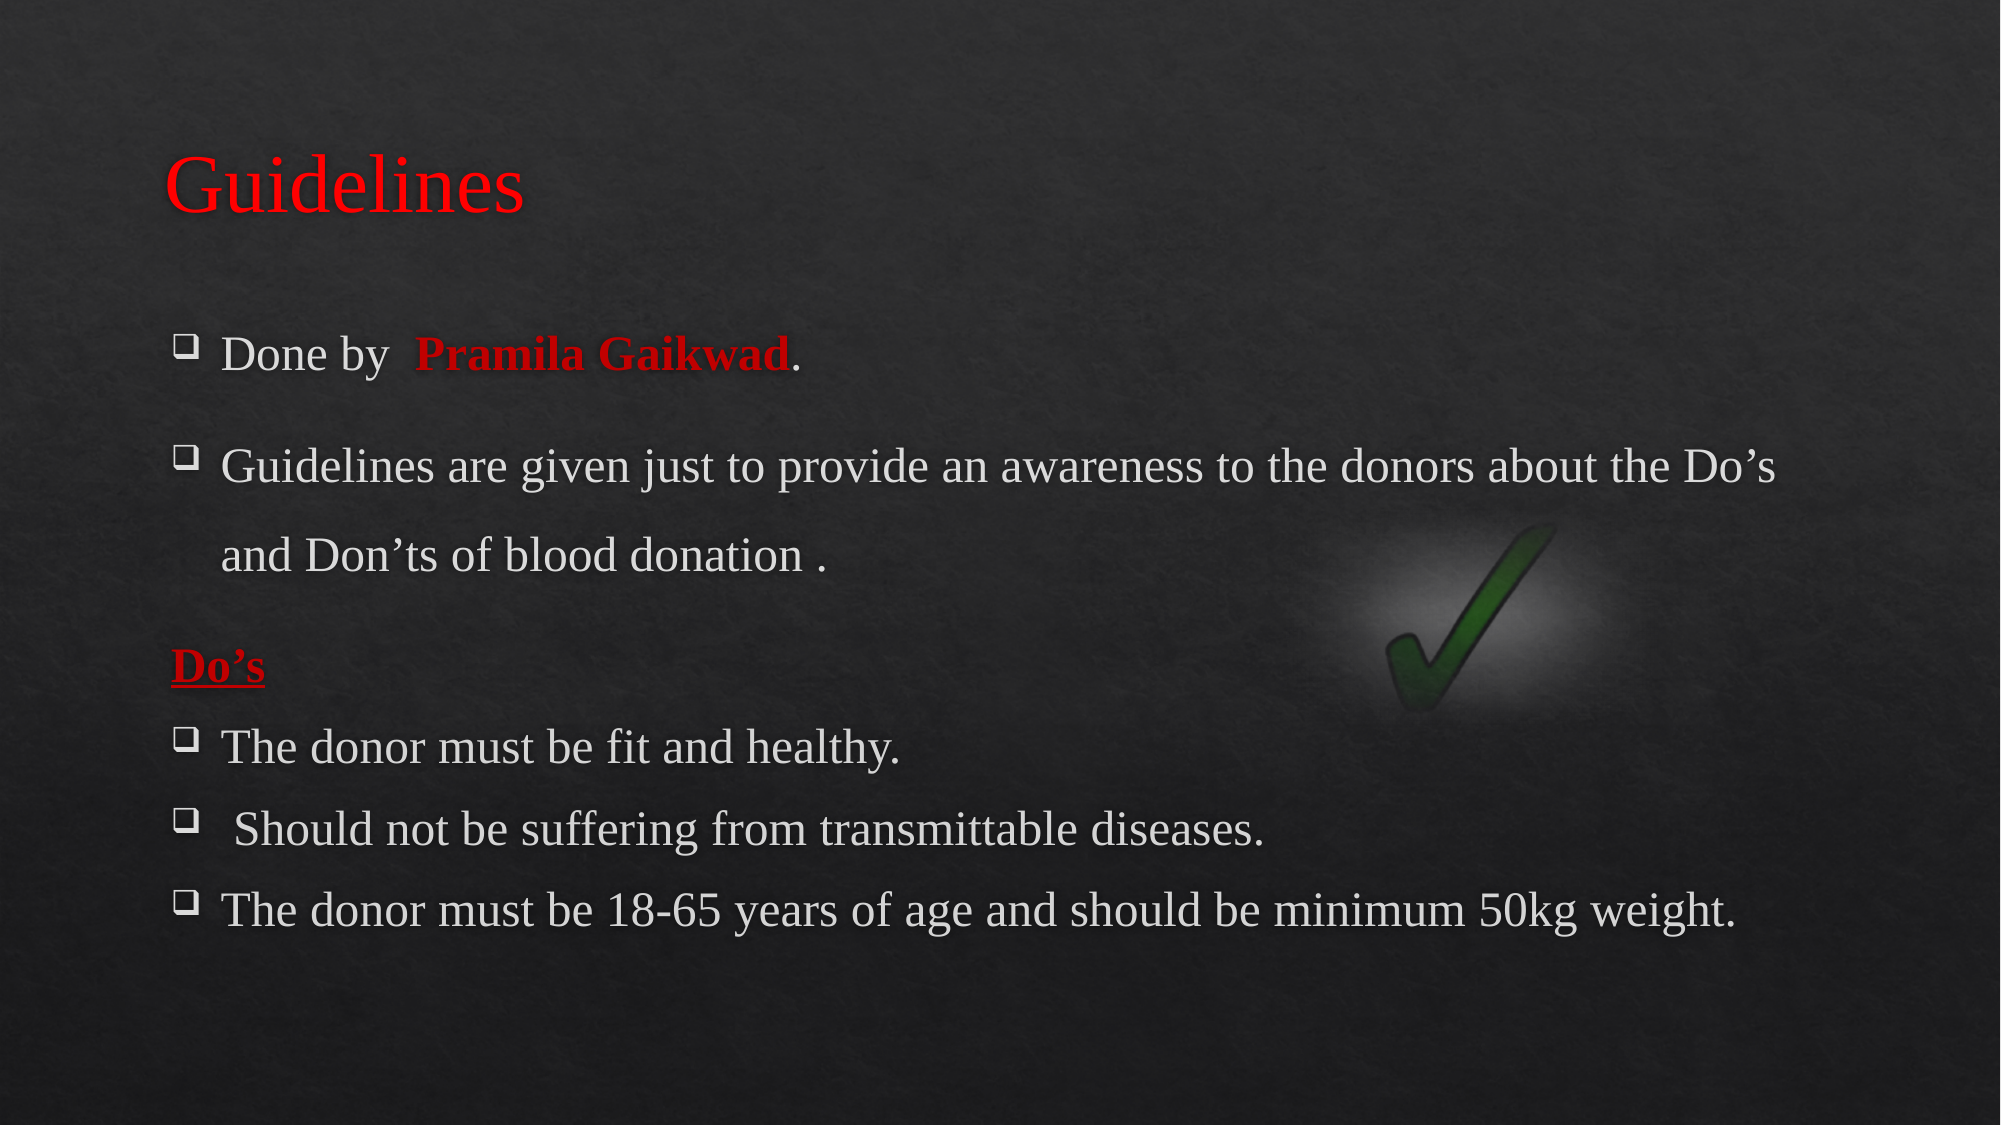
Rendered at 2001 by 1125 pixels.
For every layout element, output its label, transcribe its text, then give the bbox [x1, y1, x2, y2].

picture [1265, 497, 1679, 737]
title Guidelines [149, 99, 1849, 260]
list Done by Pramila Gaikwad. Guidelines are given just to provide an awareness to the donors about the Do’s and Don’ts of blood donation . Do’s The donor must be fit and healthy. Should not be suffering from transmittable diseases. The donor must be 18-65 years of age and should be minimum 50kg weight. [149, 284, 1849, 950]
